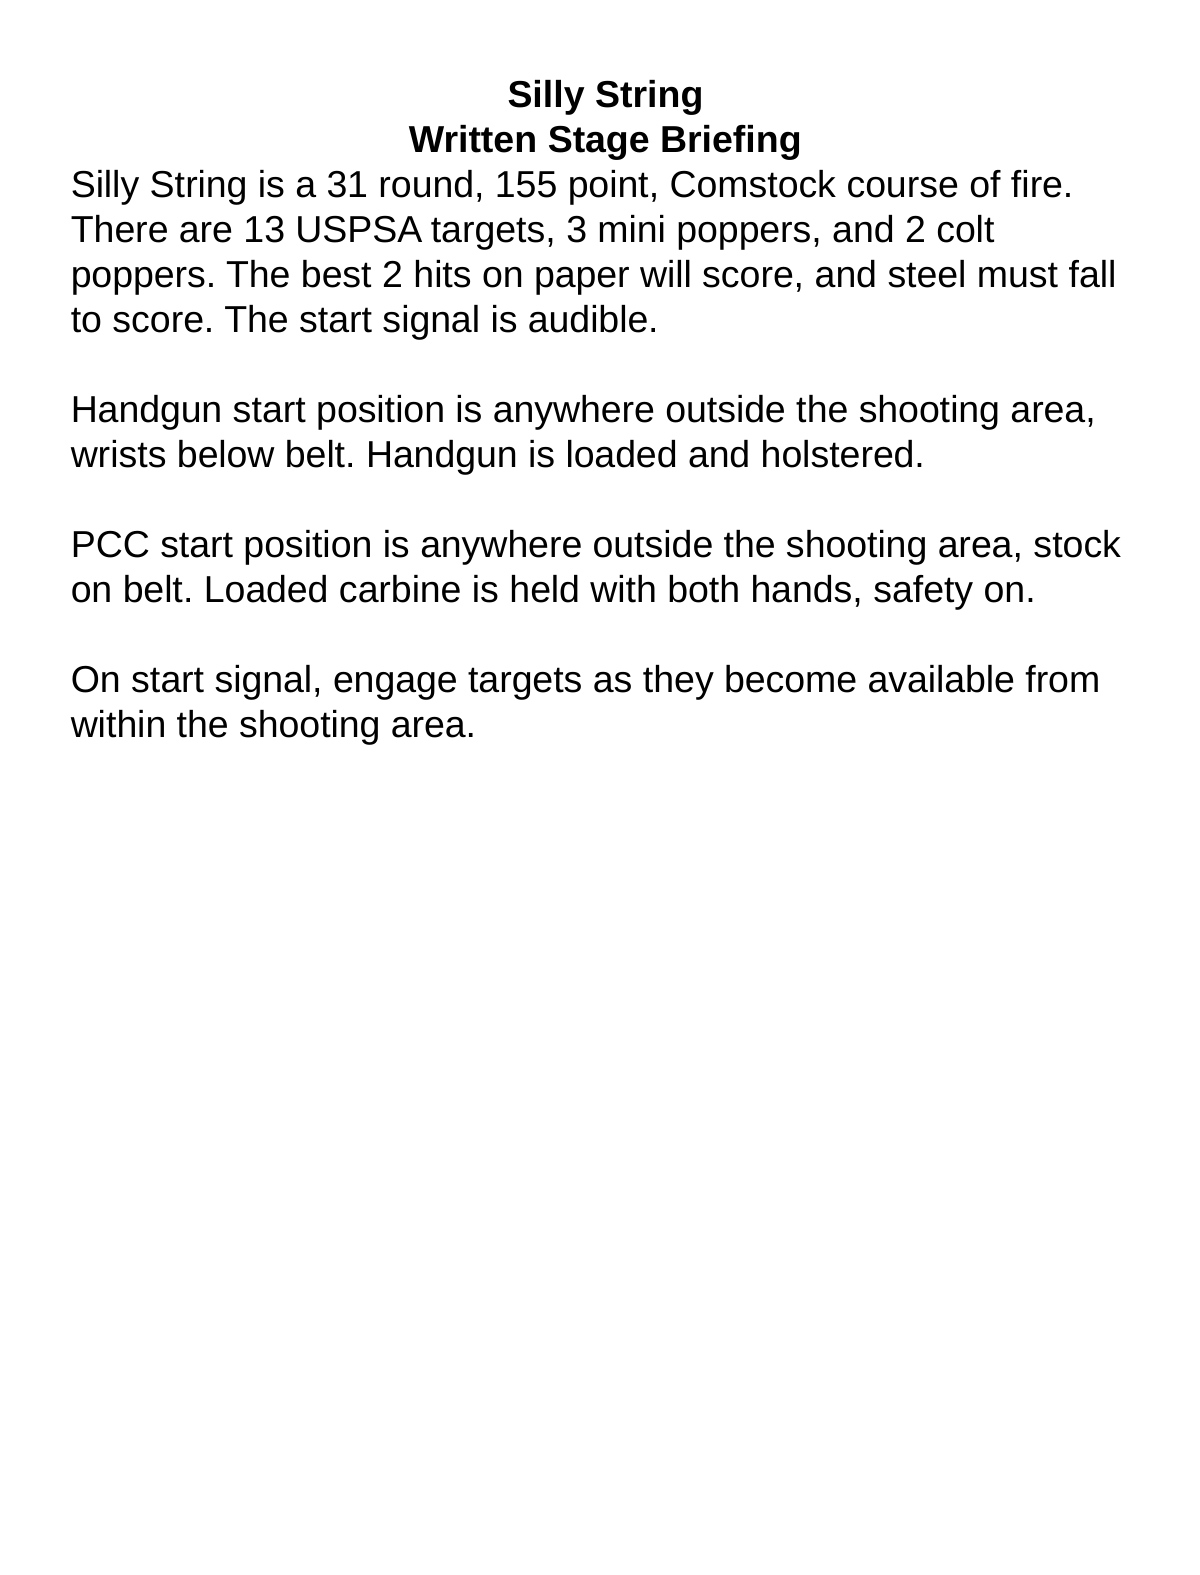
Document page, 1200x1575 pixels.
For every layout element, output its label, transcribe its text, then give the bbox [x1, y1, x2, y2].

text_box Silly String Written Stage Briefing Silly String is a 31 round, 155 point, Comstock course of fire. There are 13 USPSA targets, 3 mini poppers, and 2 colt poppers. The best 2 hits on paper will score, and steel must fall to score. The start signal is audible. Handgun start position is anywhere outside the shooting area, wrists below belt. Handgun is loaded and holstered. PCC start position is anywhere outside the shooting area, stock on belt. Loaded carbine is held with both hands, safety on. On start signal, engage targets as they become available from within the shooting area. [56, 63, 1156, 753]
